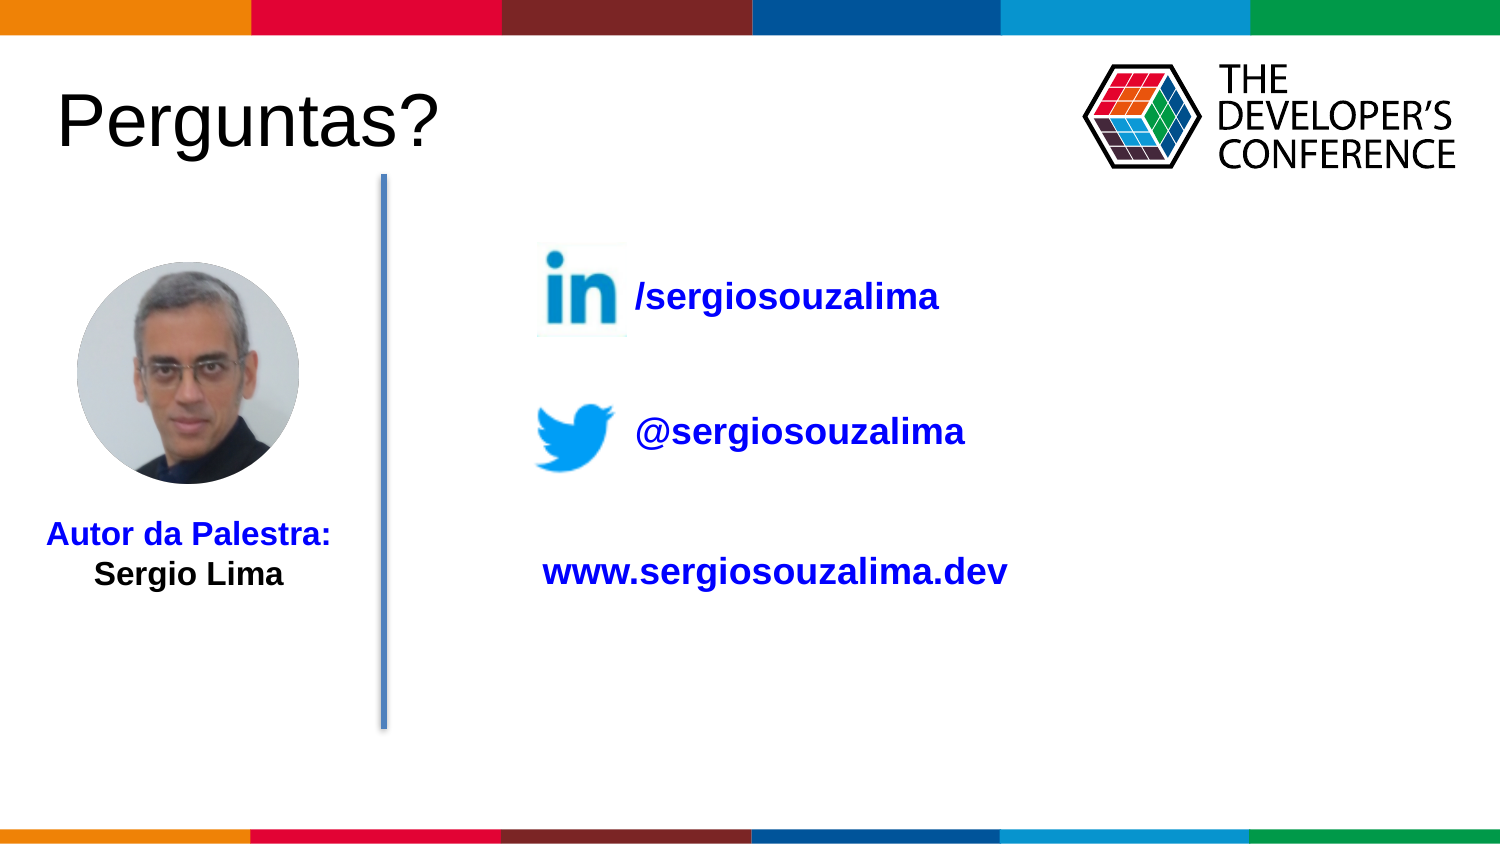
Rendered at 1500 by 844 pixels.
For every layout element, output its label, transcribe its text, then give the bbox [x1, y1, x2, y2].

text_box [537, 241, 1011, 337]
picture [76, 262, 299, 484]
title Perguntas? [41, 59, 975, 174]
text_box www.sergiosouzalima.dev [527, 539, 1024, 599]
text_box Autor da Palestra: Sergio Lima [29, 504, 349, 600]
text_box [512, 384, 1011, 492]
